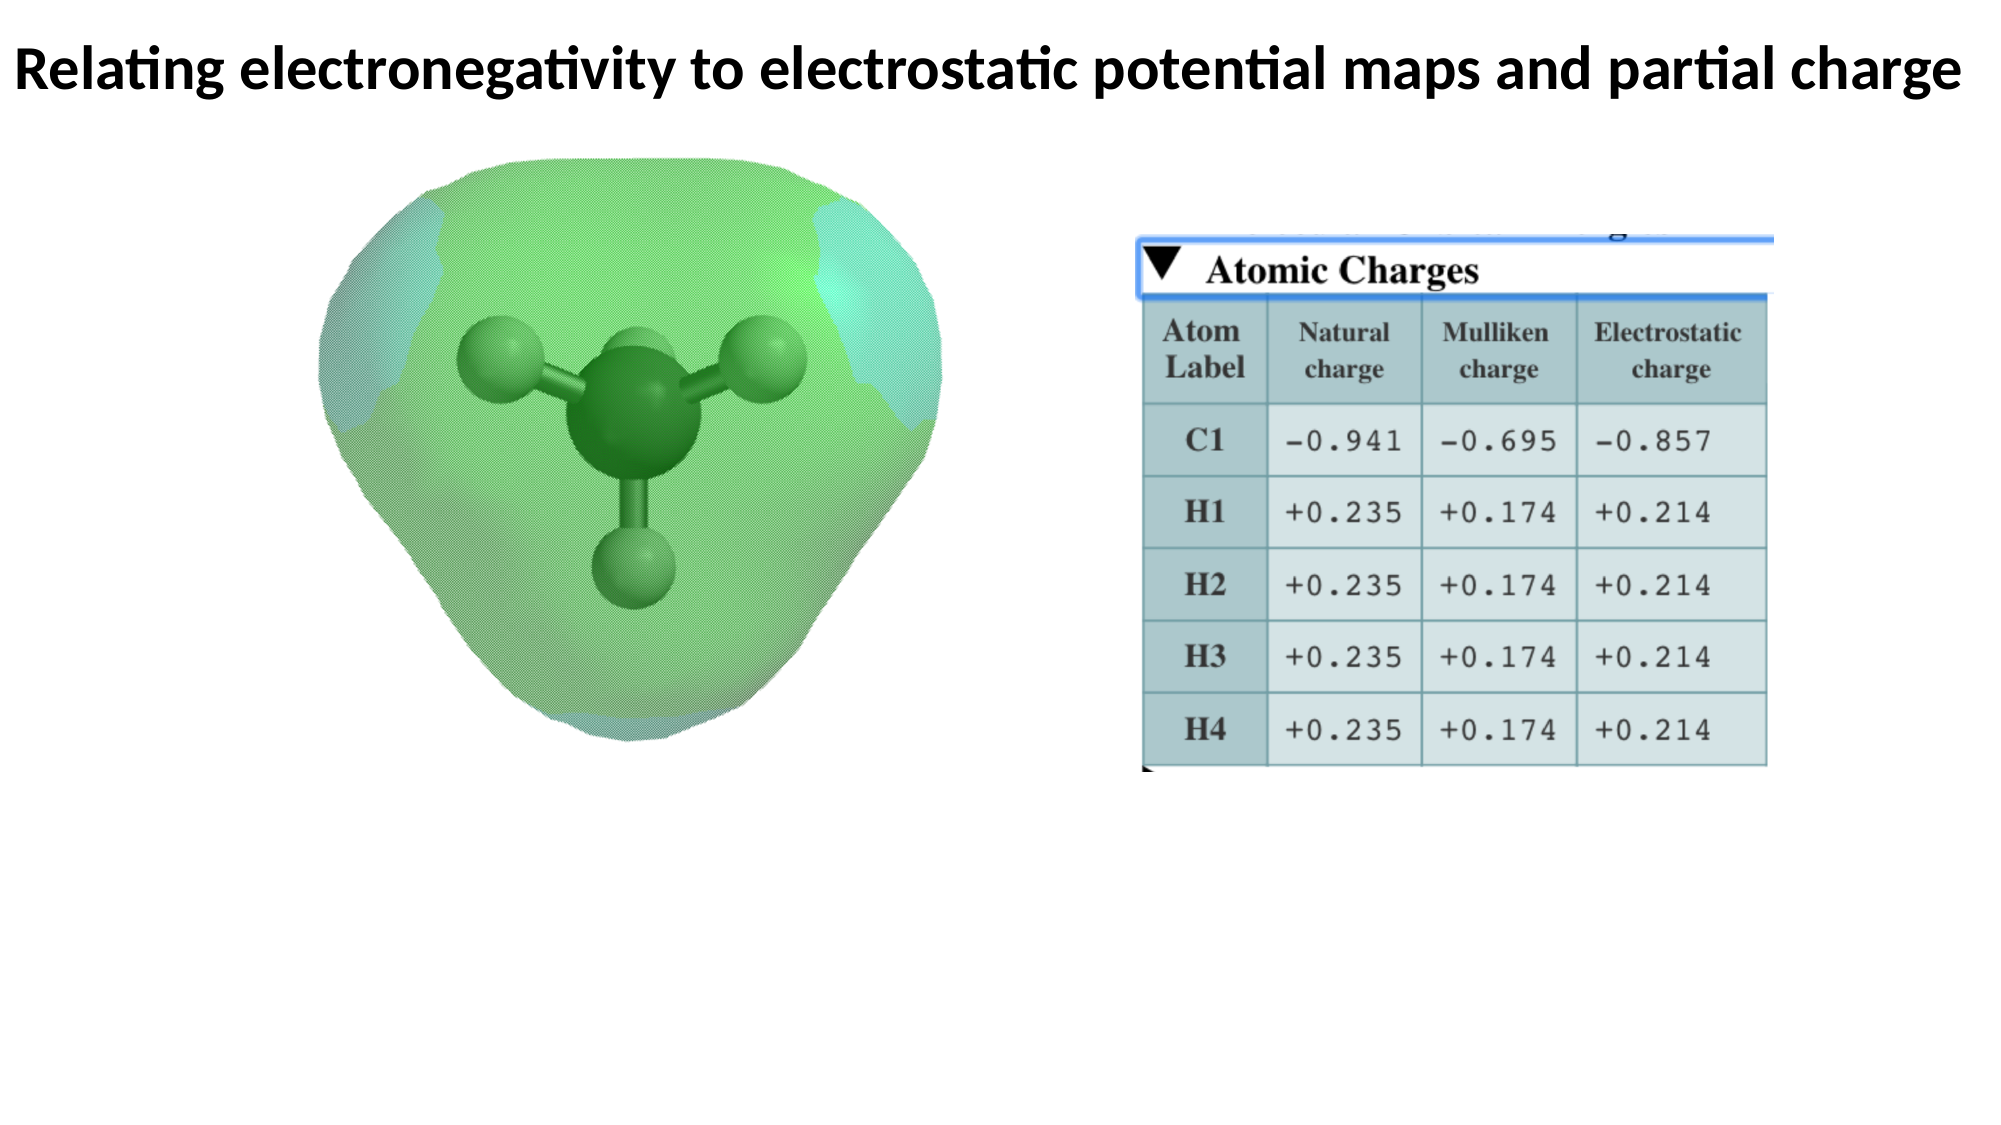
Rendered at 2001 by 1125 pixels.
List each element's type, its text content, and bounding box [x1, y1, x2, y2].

picture [1135, 234, 1774, 772]
picture [266, 117, 1024, 772]
text_box Relating electronegativity to electrostatic potential maps and partial charge [0, 19, 1982, 109]
